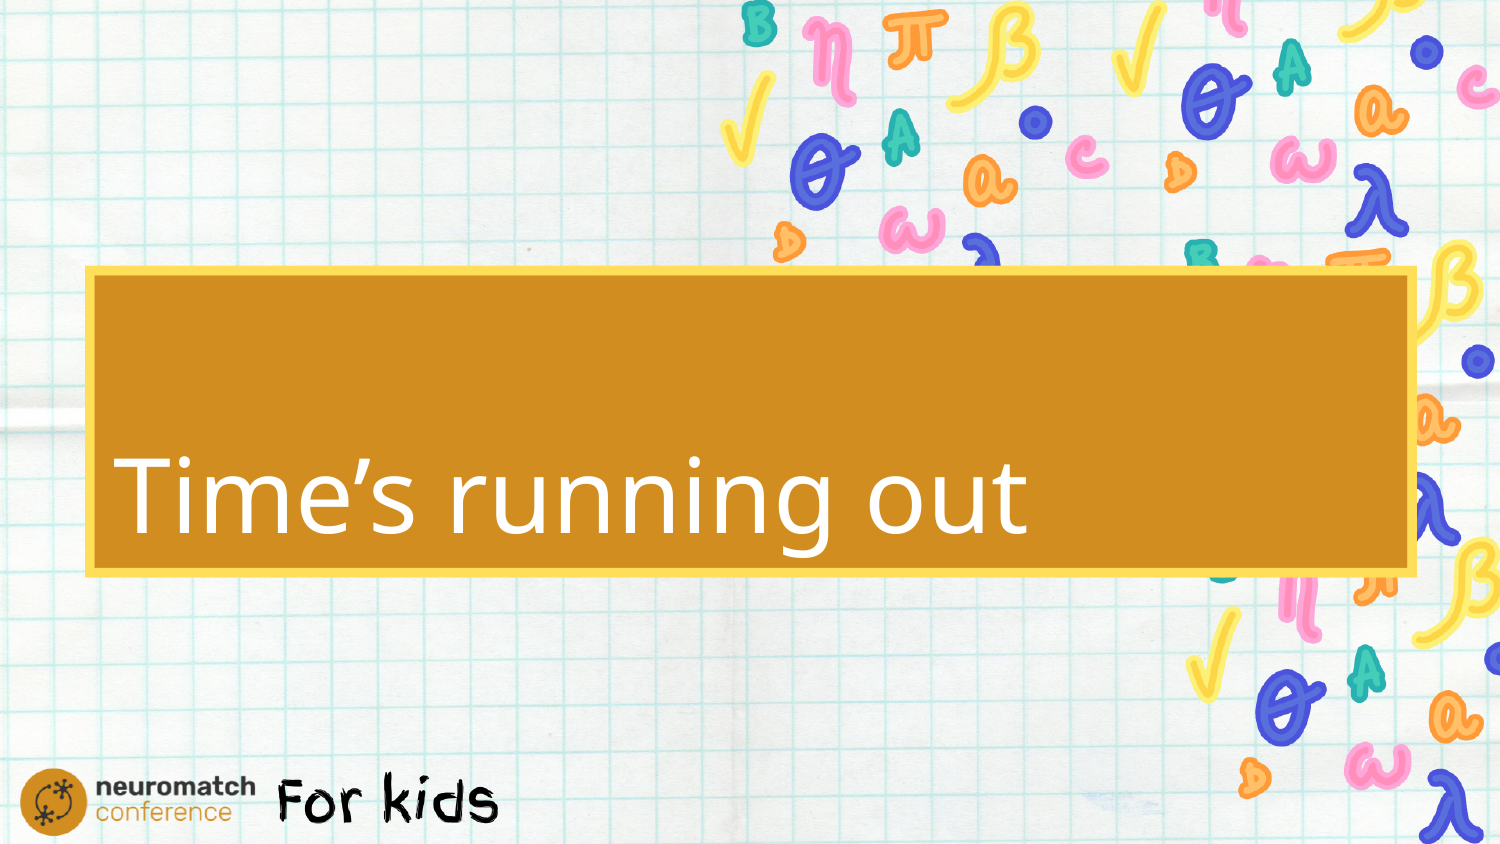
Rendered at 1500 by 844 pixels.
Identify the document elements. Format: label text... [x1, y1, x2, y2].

title Time’s running out [102, 280, 1397, 562]
picture [0, 0, 1500, 844]
